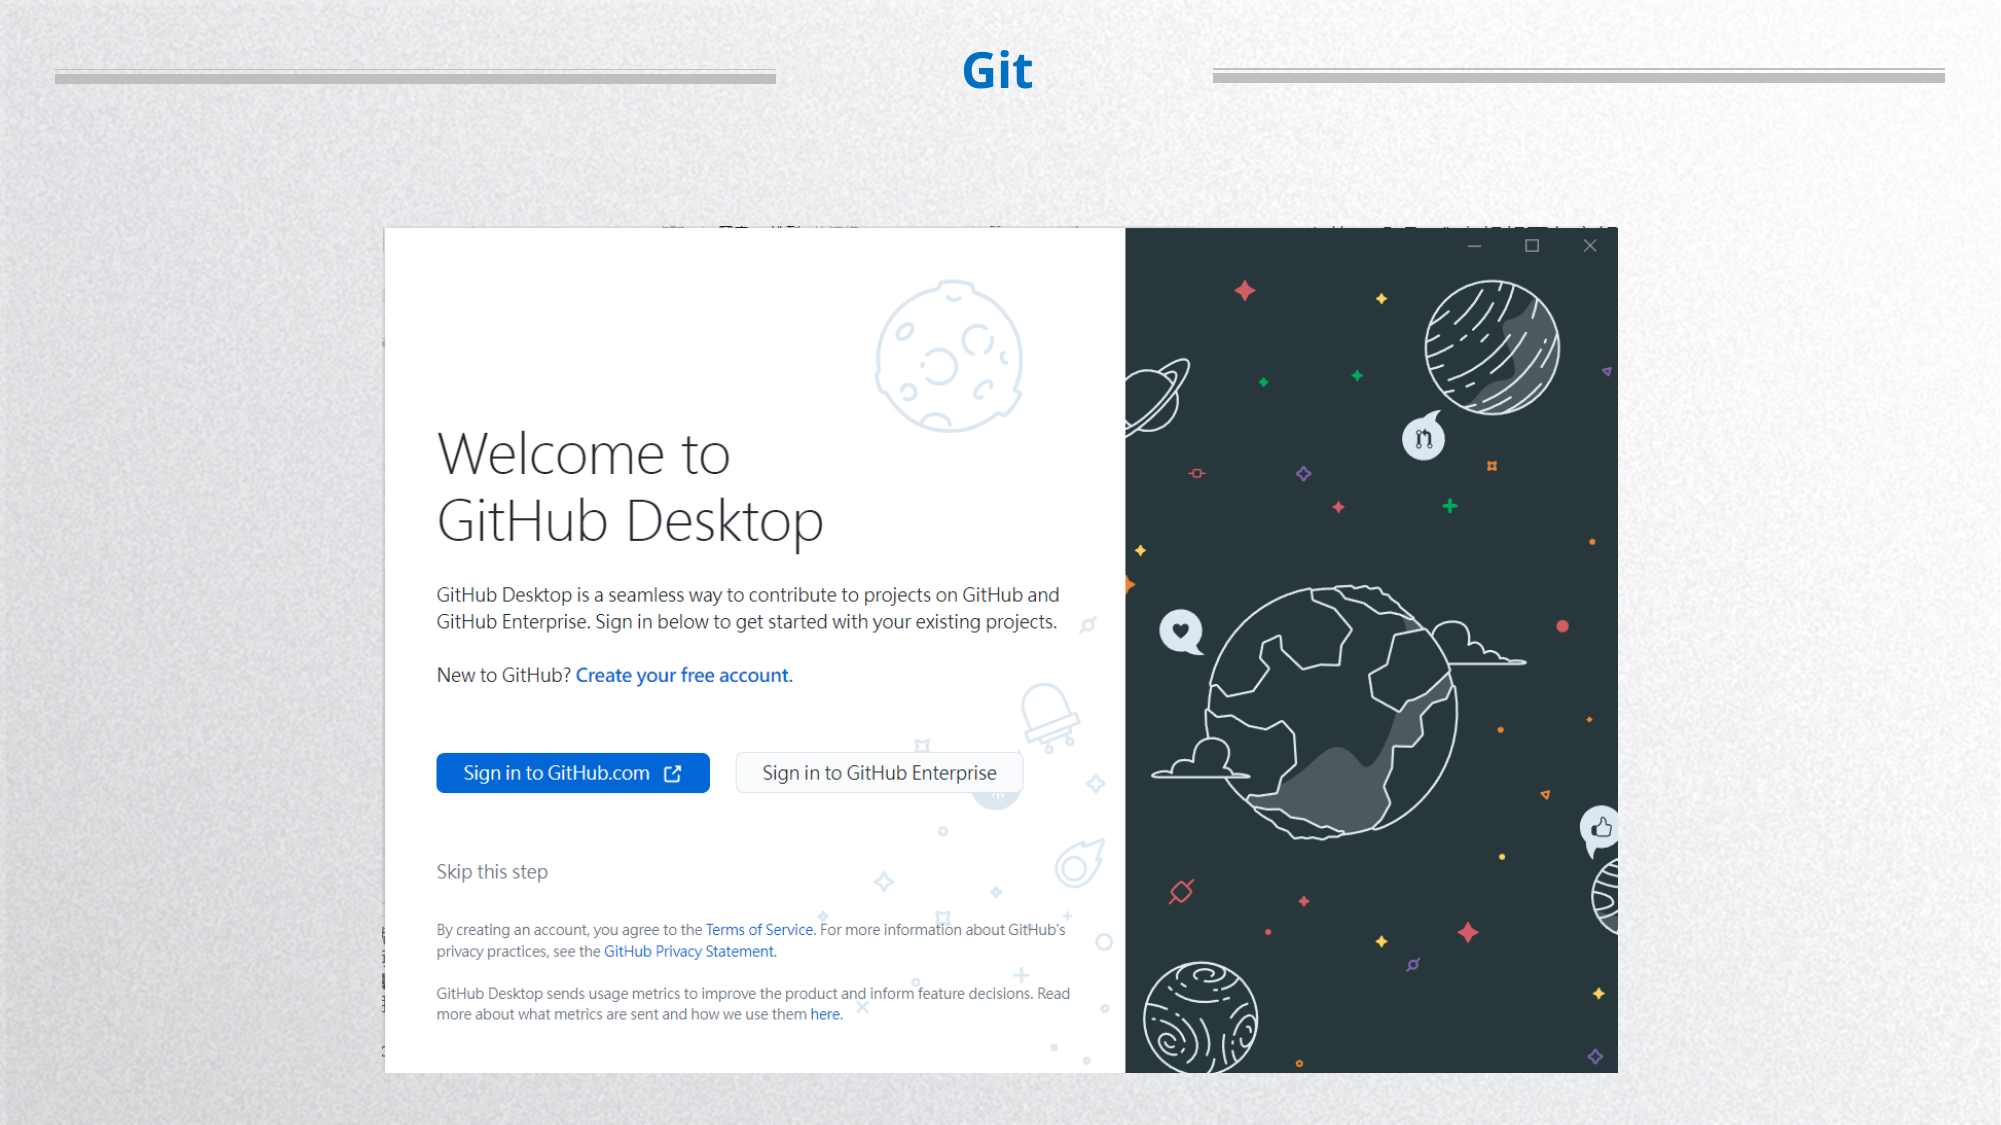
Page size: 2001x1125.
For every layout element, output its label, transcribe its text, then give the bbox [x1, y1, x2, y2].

text_box Git [782, 30, 1213, 106]
picture [0, 0, 2001, 1125]
